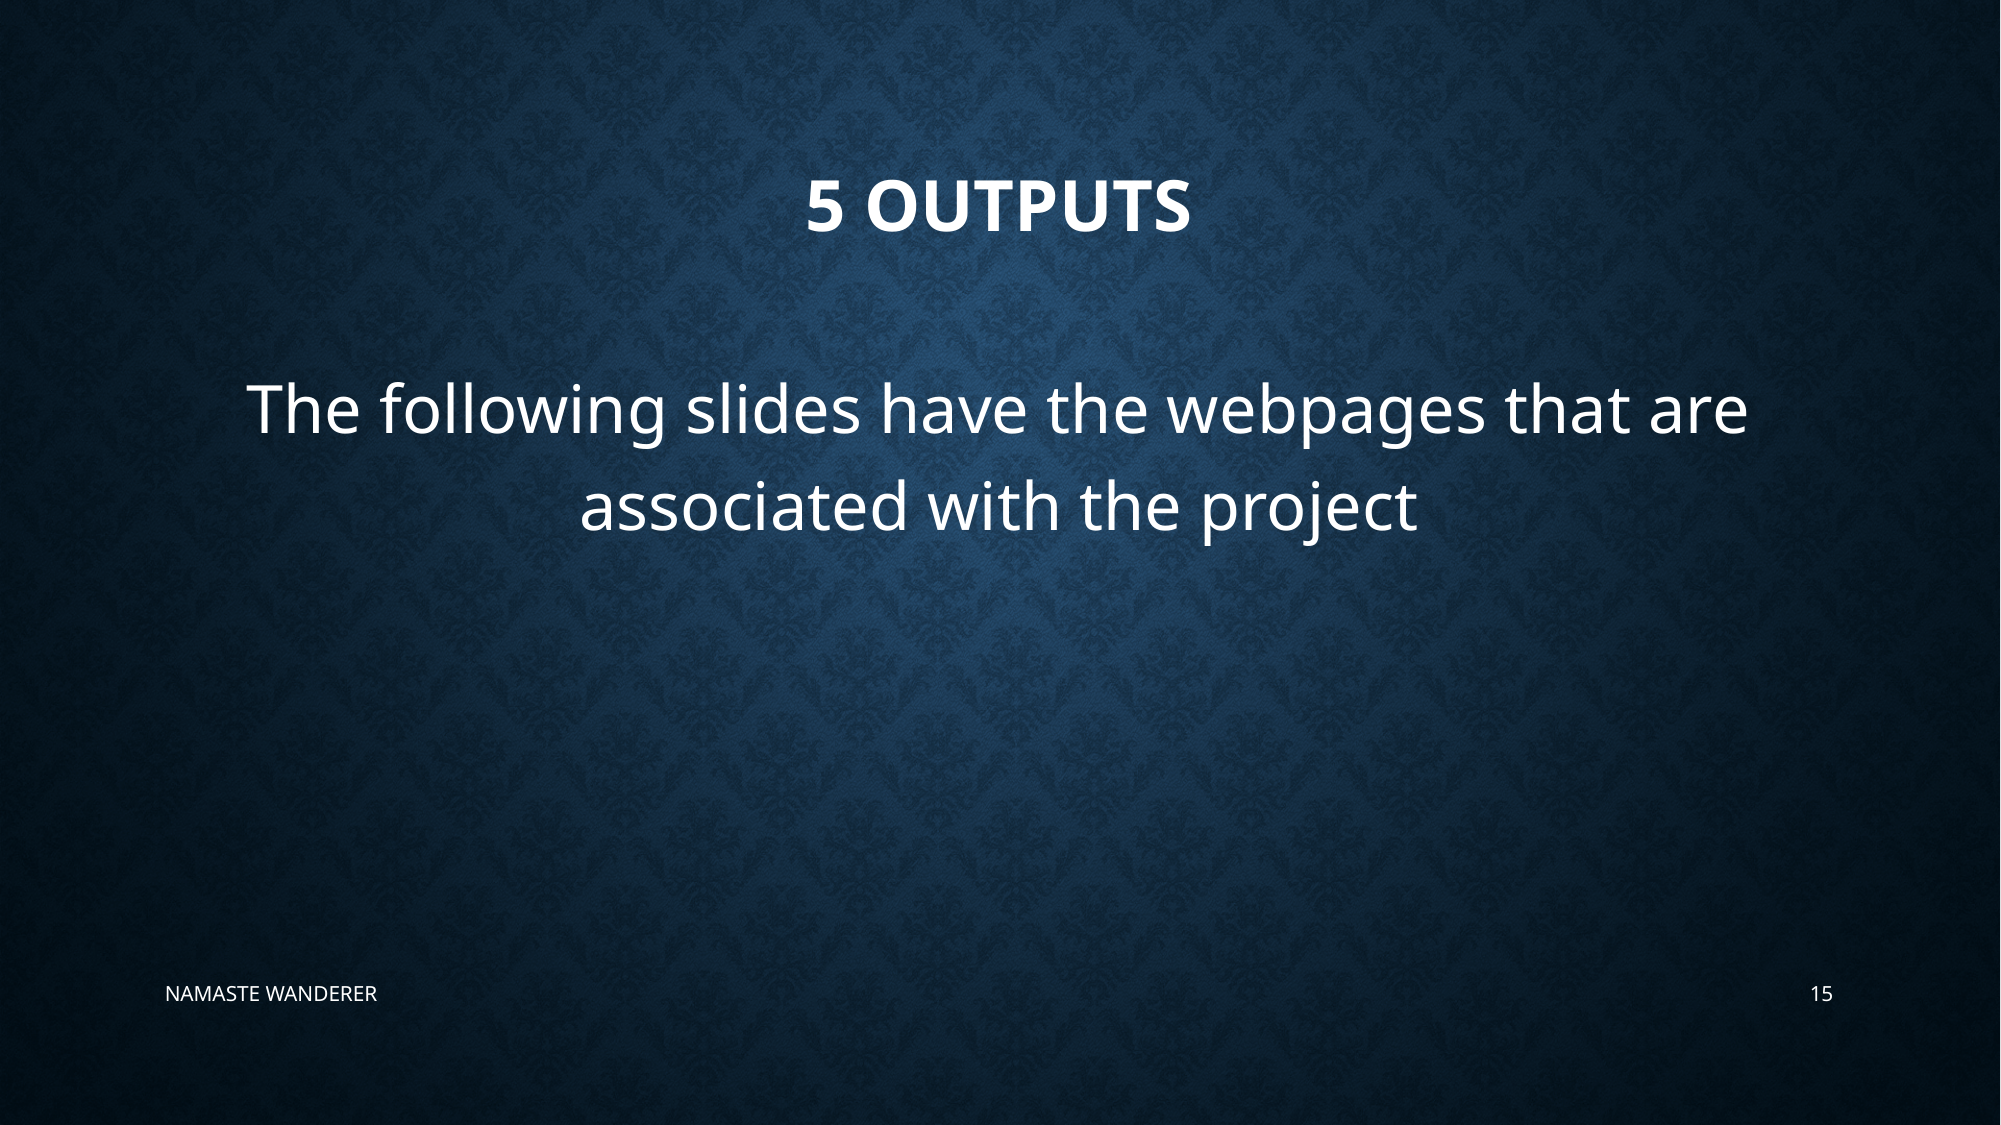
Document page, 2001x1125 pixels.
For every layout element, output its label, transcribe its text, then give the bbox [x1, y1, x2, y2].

title 5 outputs [149, 99, 1849, 318]
footer NAMASTE WANDERER [149, 965, 1245, 1025]
slide_number 15 [1724, 965, 1849, 1025]
list The following slides have the webpages that are associated with the project [149, 343, 1849, 950]
